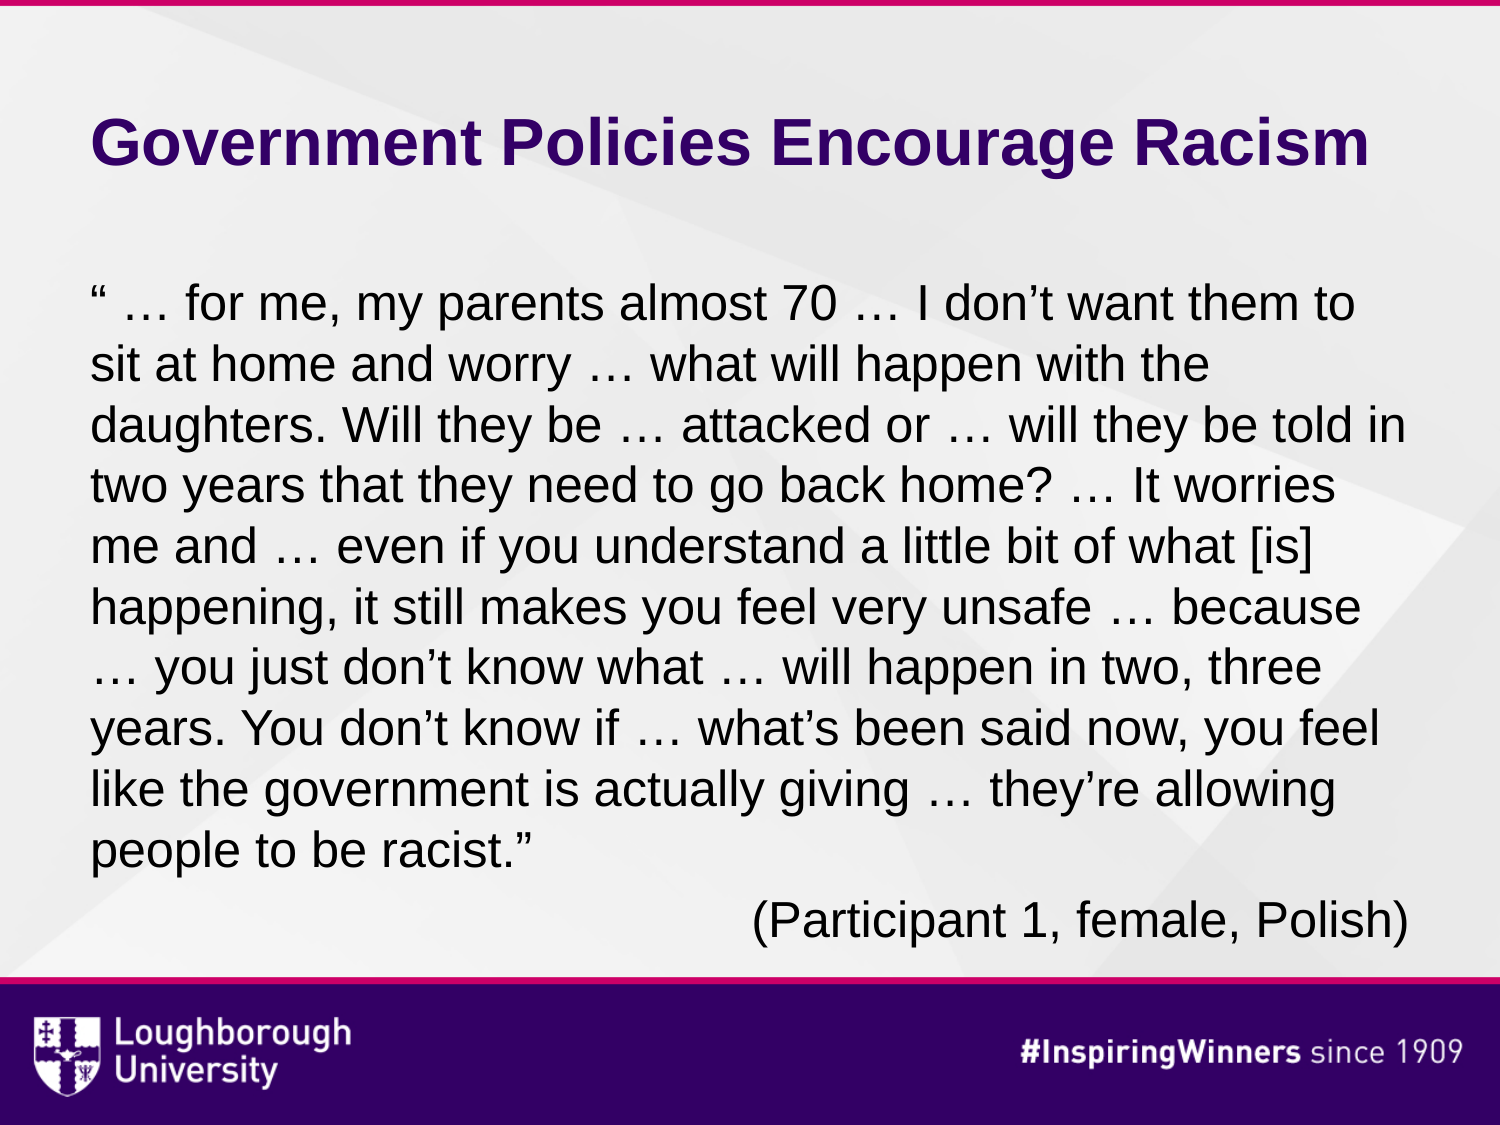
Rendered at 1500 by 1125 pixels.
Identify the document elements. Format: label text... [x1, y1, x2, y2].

title Government Policies Encourage Racism [75, 45, 1425, 233]
list “ … for me, my parents almost 70 … I don’t want them to sit at home and worry … what will happen with the daughters. Will they be … attacked or … will they be told in two years that they need to go back home? … It worries me and … even if you understand a little bit of what [is] happening, it still makes you feel very unsafe … because … you just don’t know what … will happen in two, three years. You don’t know if … what’s been said now, you feel like the government is actually giving … they’re allowing people to be racist.” (Participant 1, female, Polish) [75, 262, 1425, 957]
picture [0, 0, 1500, 1125]
